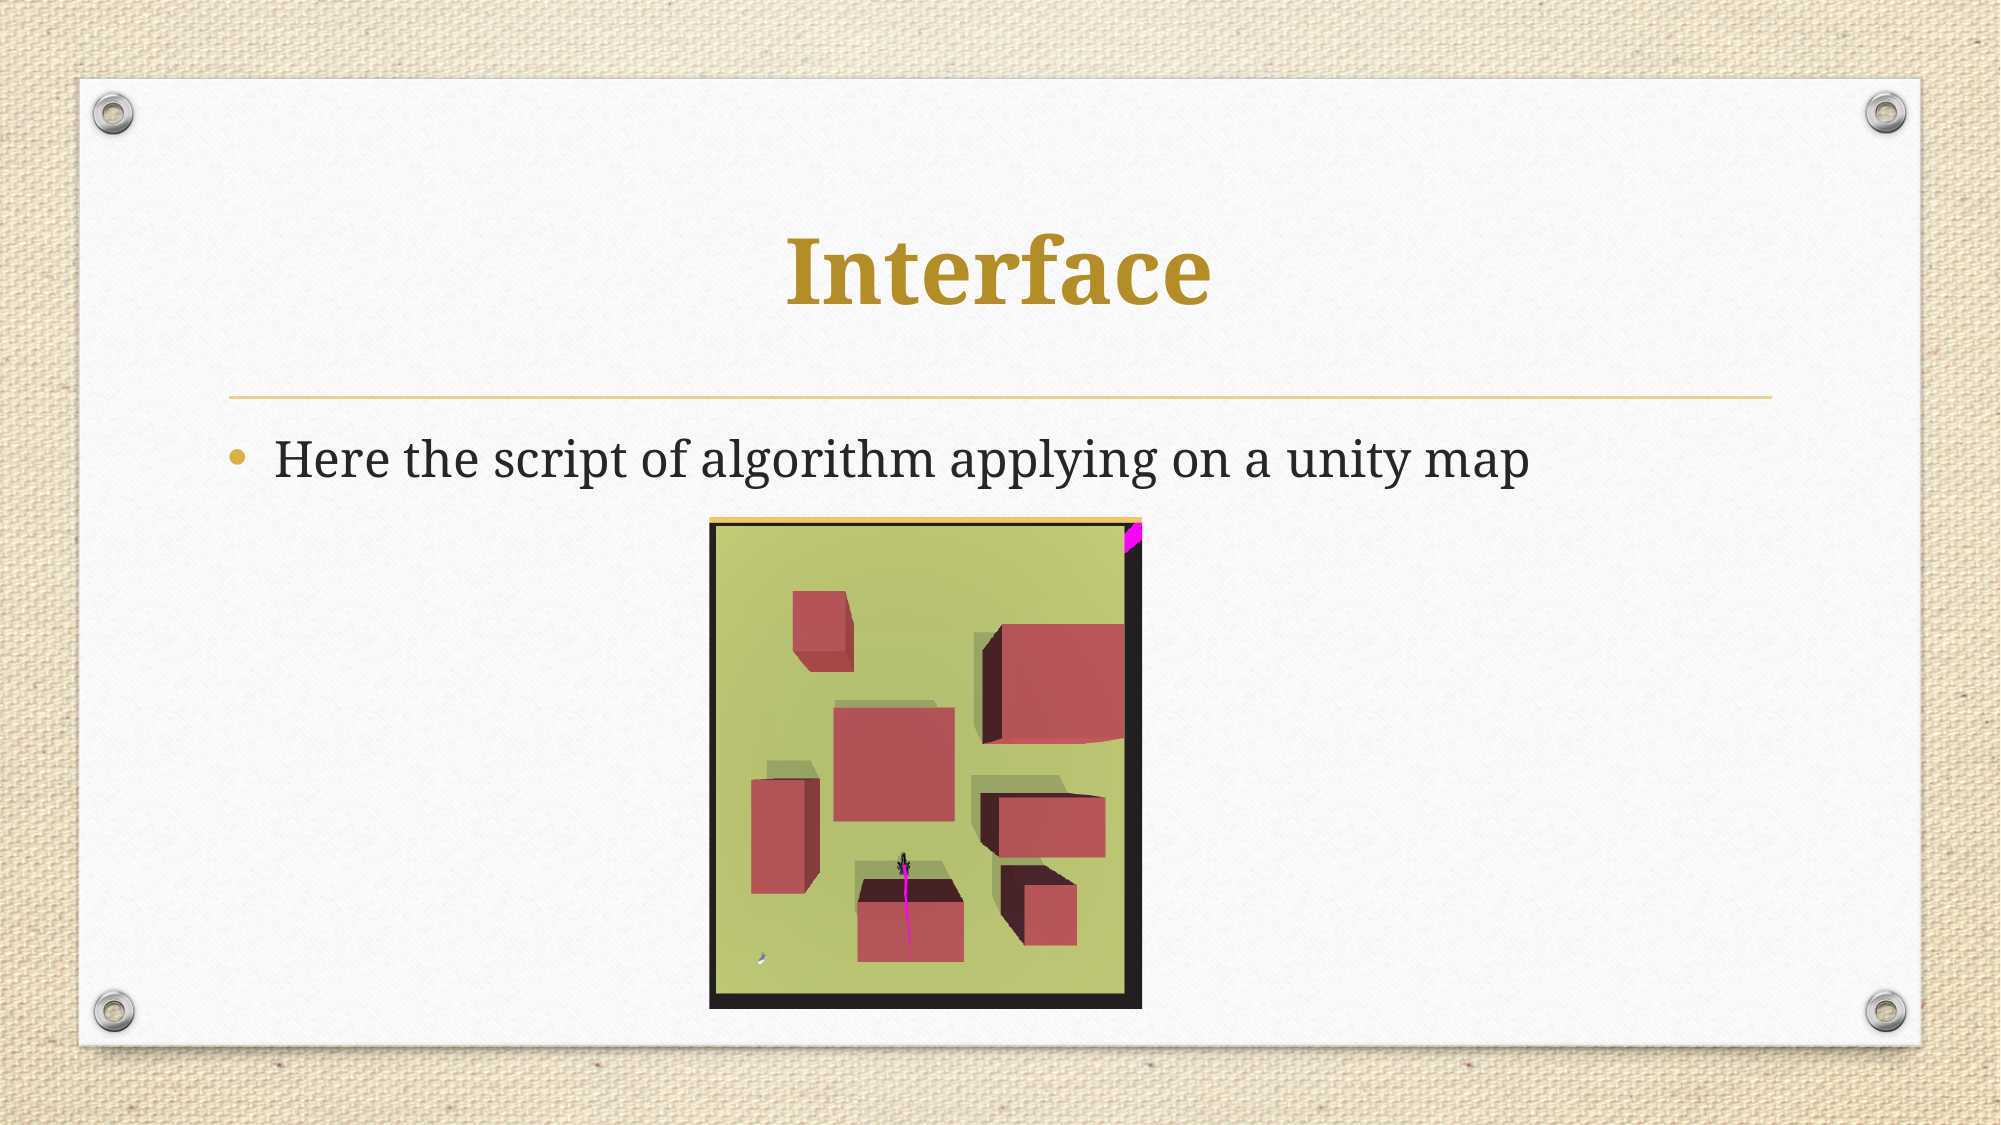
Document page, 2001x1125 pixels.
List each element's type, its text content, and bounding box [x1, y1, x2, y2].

title Interface [212, 161, 1788, 375]
list Here the script of algorithm applying on a unity map [212, 419, 1788, 964]
picture [0, 0, 2001, 1125]
